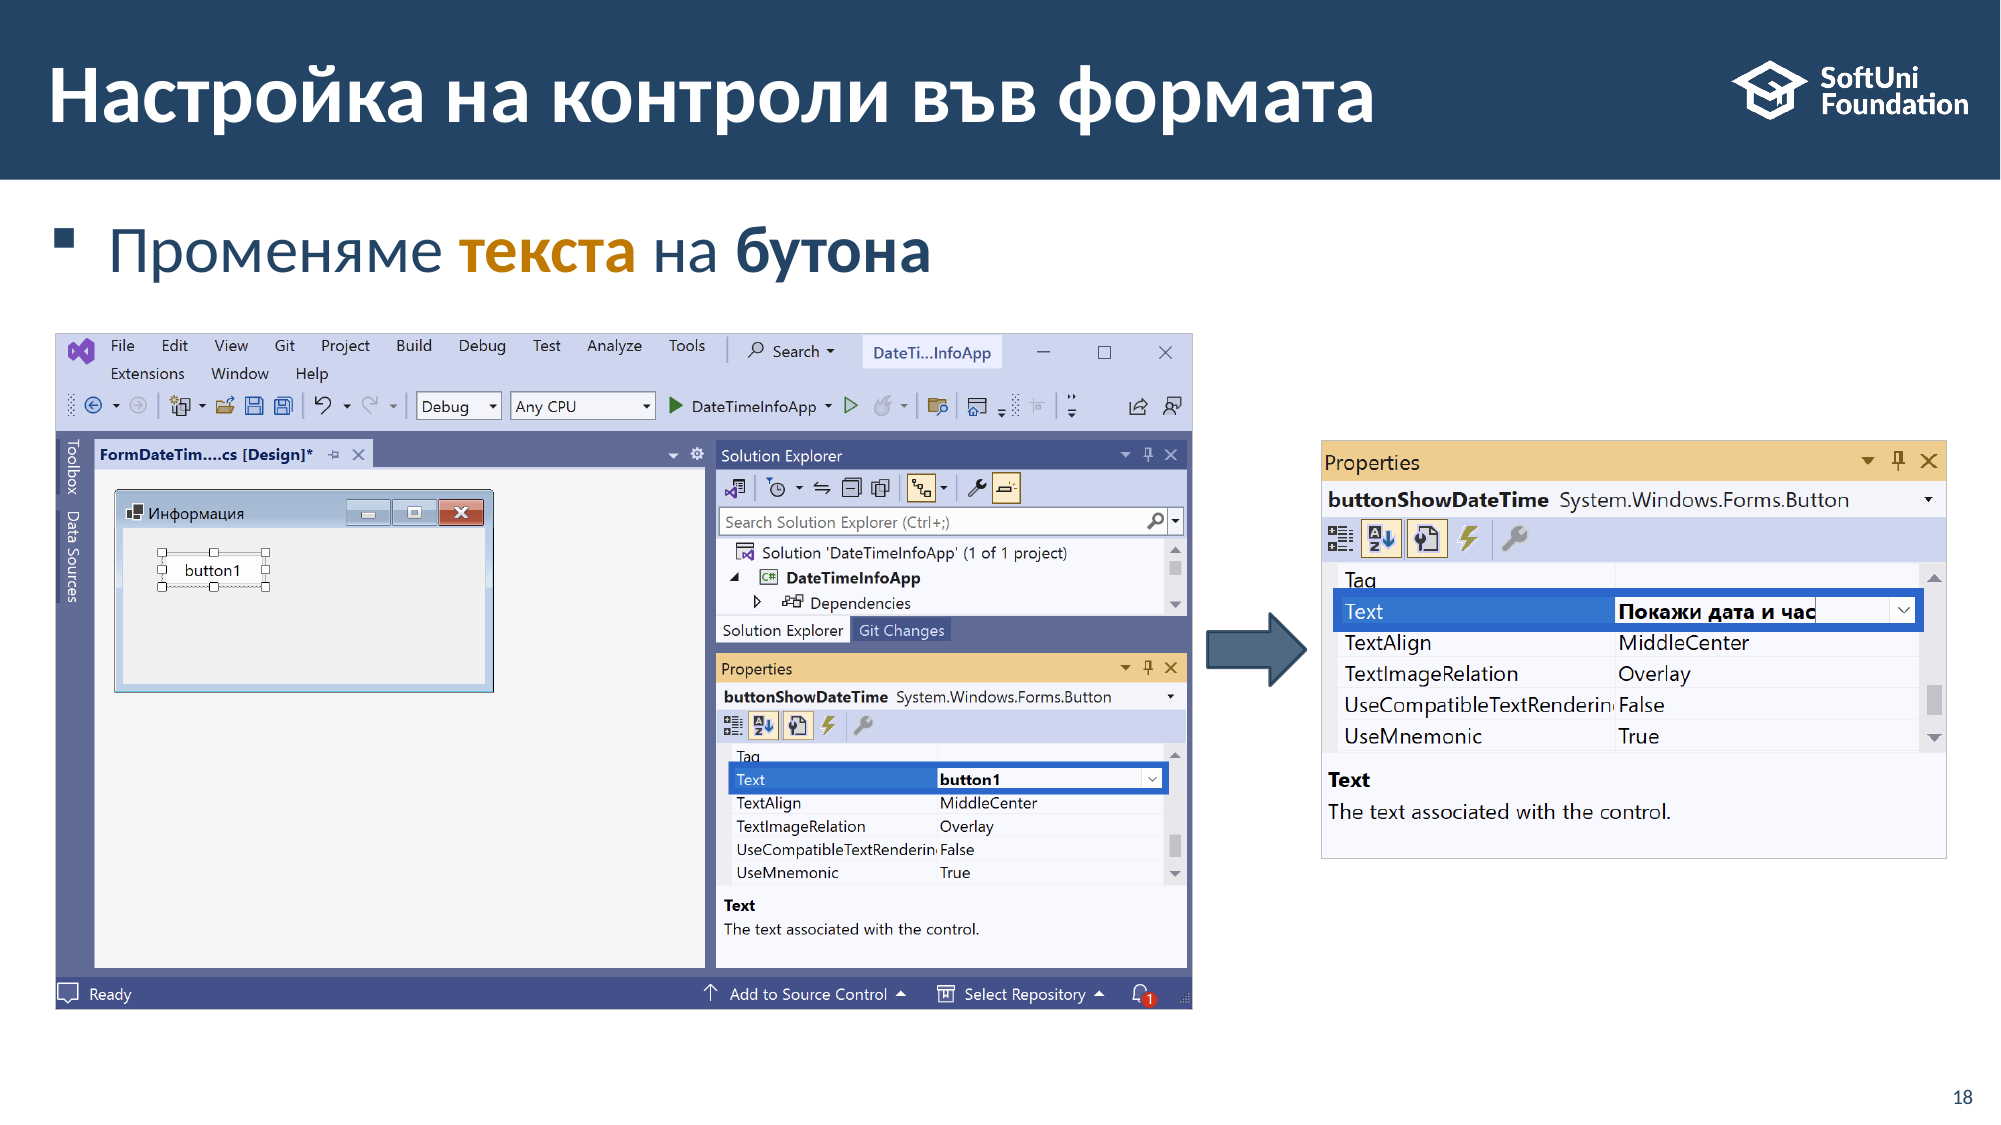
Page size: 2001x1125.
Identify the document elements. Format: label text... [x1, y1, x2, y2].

title Настройка на контроли във формата [31, 16, 1716, 162]
picture [1731, 60, 1968, 120]
picture [1321, 440, 1948, 860]
slide_number 18 [1927, 1067, 1989, 1117]
text_box [1205, 611, 1309, 688]
list Променяме текста на бутона [31, 196, 1970, 1104]
picture [54, 333, 1194, 1011]
